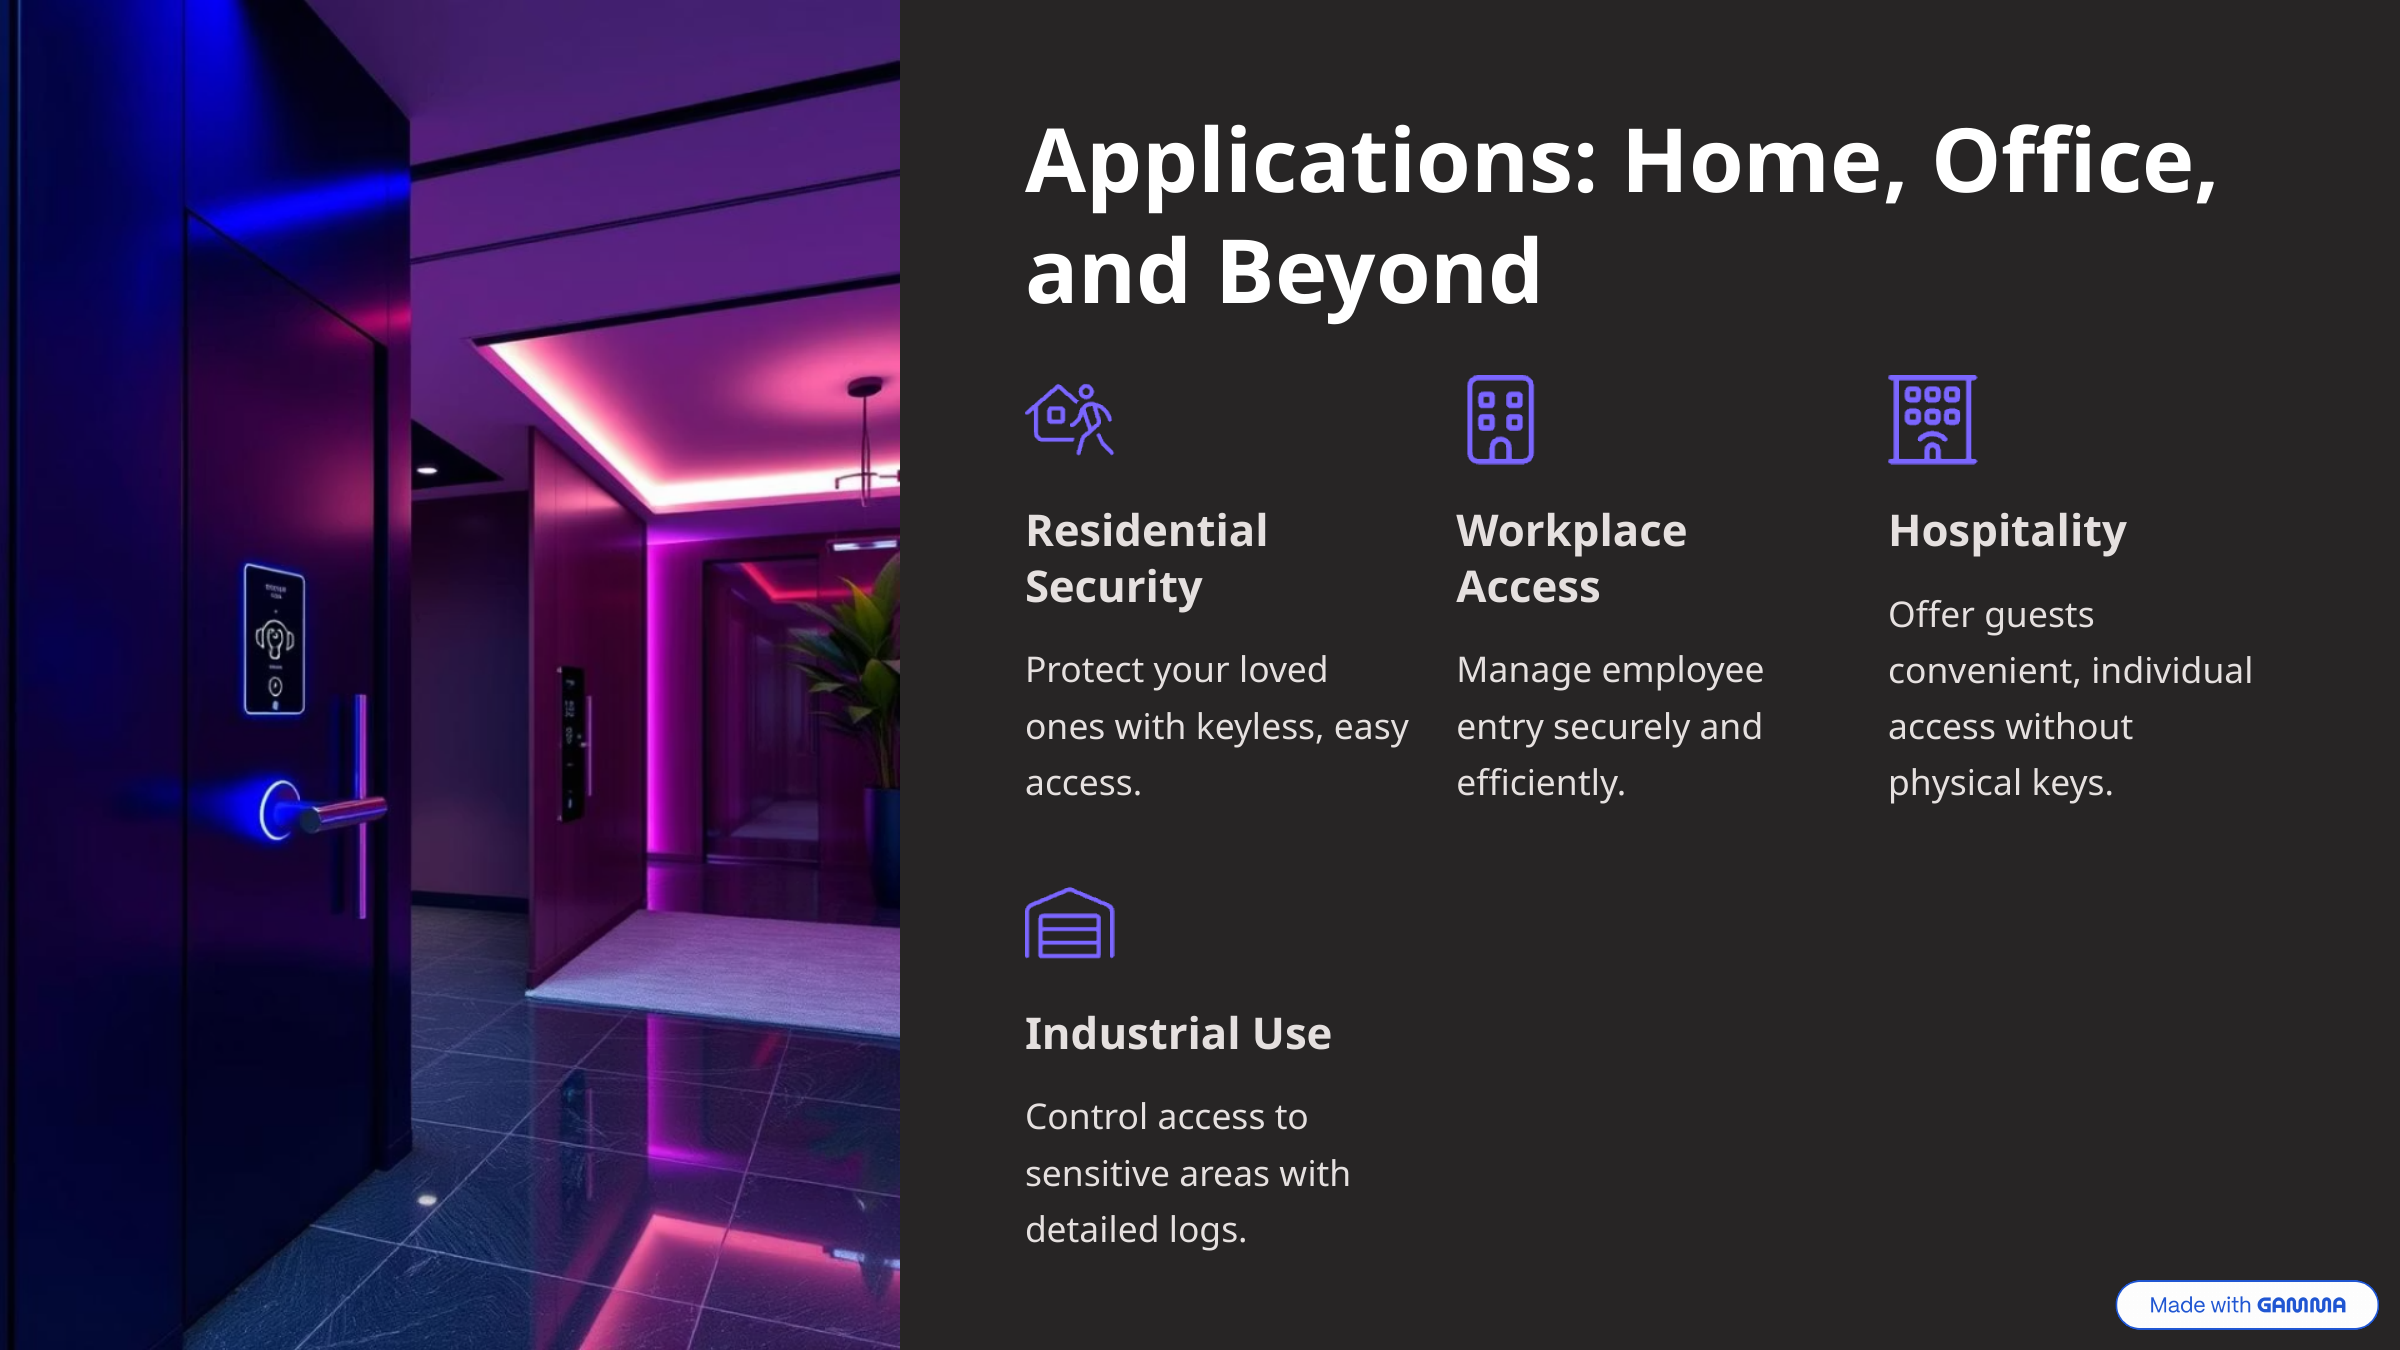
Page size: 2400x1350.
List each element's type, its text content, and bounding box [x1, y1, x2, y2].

picture [2106, 1271, 2389, 1339]
text_box Manage employee entry securely and efficiently. [1456, 633, 1844, 806]
text_box Protect your loved ones with keyless, easy access. [1025, 633, 1412, 806]
picture [0, 0, 900, 1350]
picture [1025, 878, 1115, 968]
text_box Residential Security [1025, 500, 1412, 613]
picture [1888, 375, 1978, 465]
picture [1025, 375, 1115, 465]
picture [1456, 375, 1546, 465]
text_box Workplace Access [1456, 500, 1844, 613]
text_box Hospitality [1888, 500, 2275, 557]
text_box Control access to sensitive areas with detailed logs. [1025, 1080, 1412, 1253]
text_box Industrial Use [1025, 1003, 1412, 1059]
text_box Applications: Home, Office, and Beyond [1025, 98, 2275, 322]
text_box Offer guests convenient, individual access without physical keys. [1888, 577, 2275, 807]
